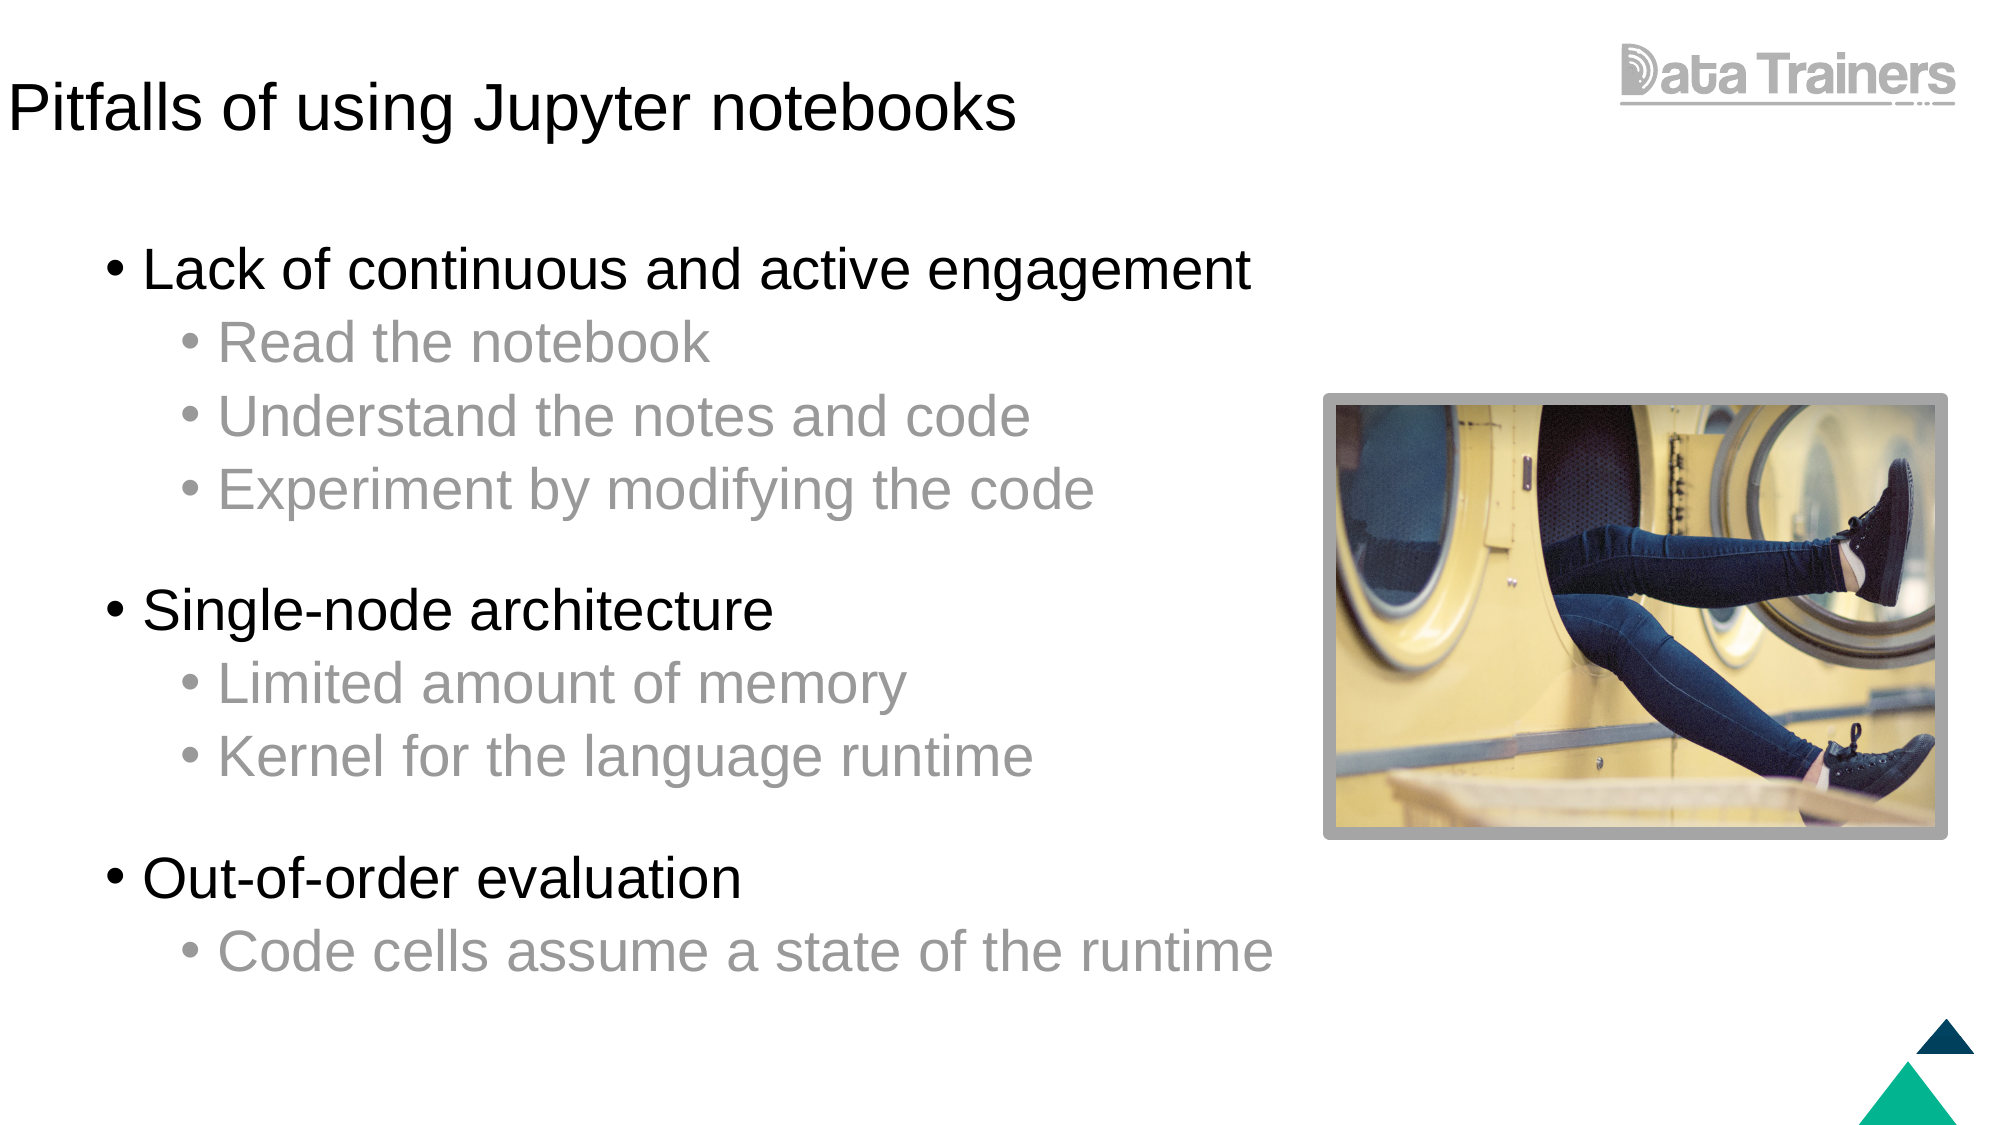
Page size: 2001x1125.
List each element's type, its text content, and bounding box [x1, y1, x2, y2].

list Lack of continuous and active engagement Read the notebook Understand the notes and code Experiment by modifying the code Single-node architecture Limited amount of memory Kernel for the language runtime Out-of-order evaluation Code cells assume a state of the runtime [96, 231, 1823, 1001]
title Pitfalls of using Jupyter notebooks [0, 0, 2000, 218]
picture [1335, 404, 1936, 828]
